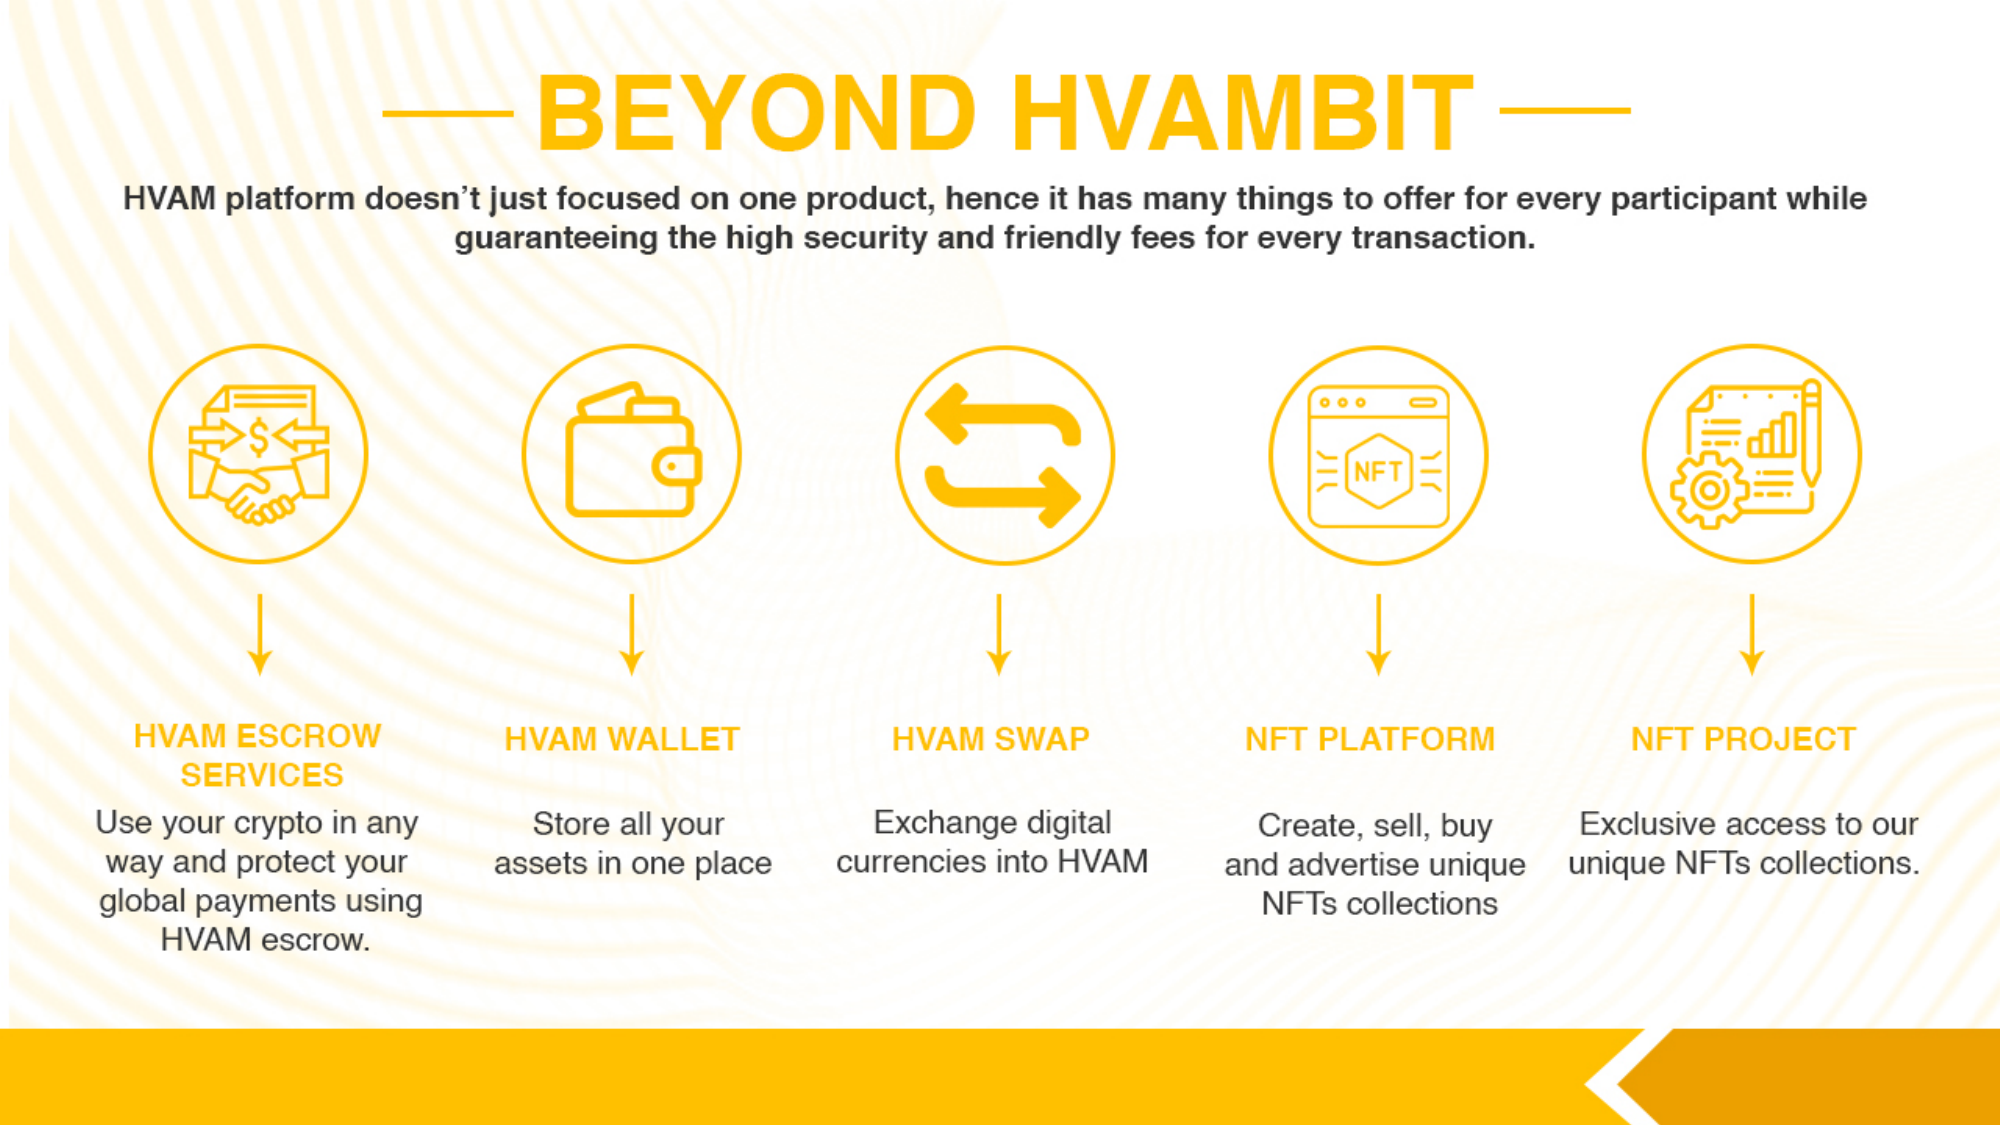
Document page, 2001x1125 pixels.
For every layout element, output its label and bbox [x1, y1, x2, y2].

list [0, 0, 2000, 1125]
